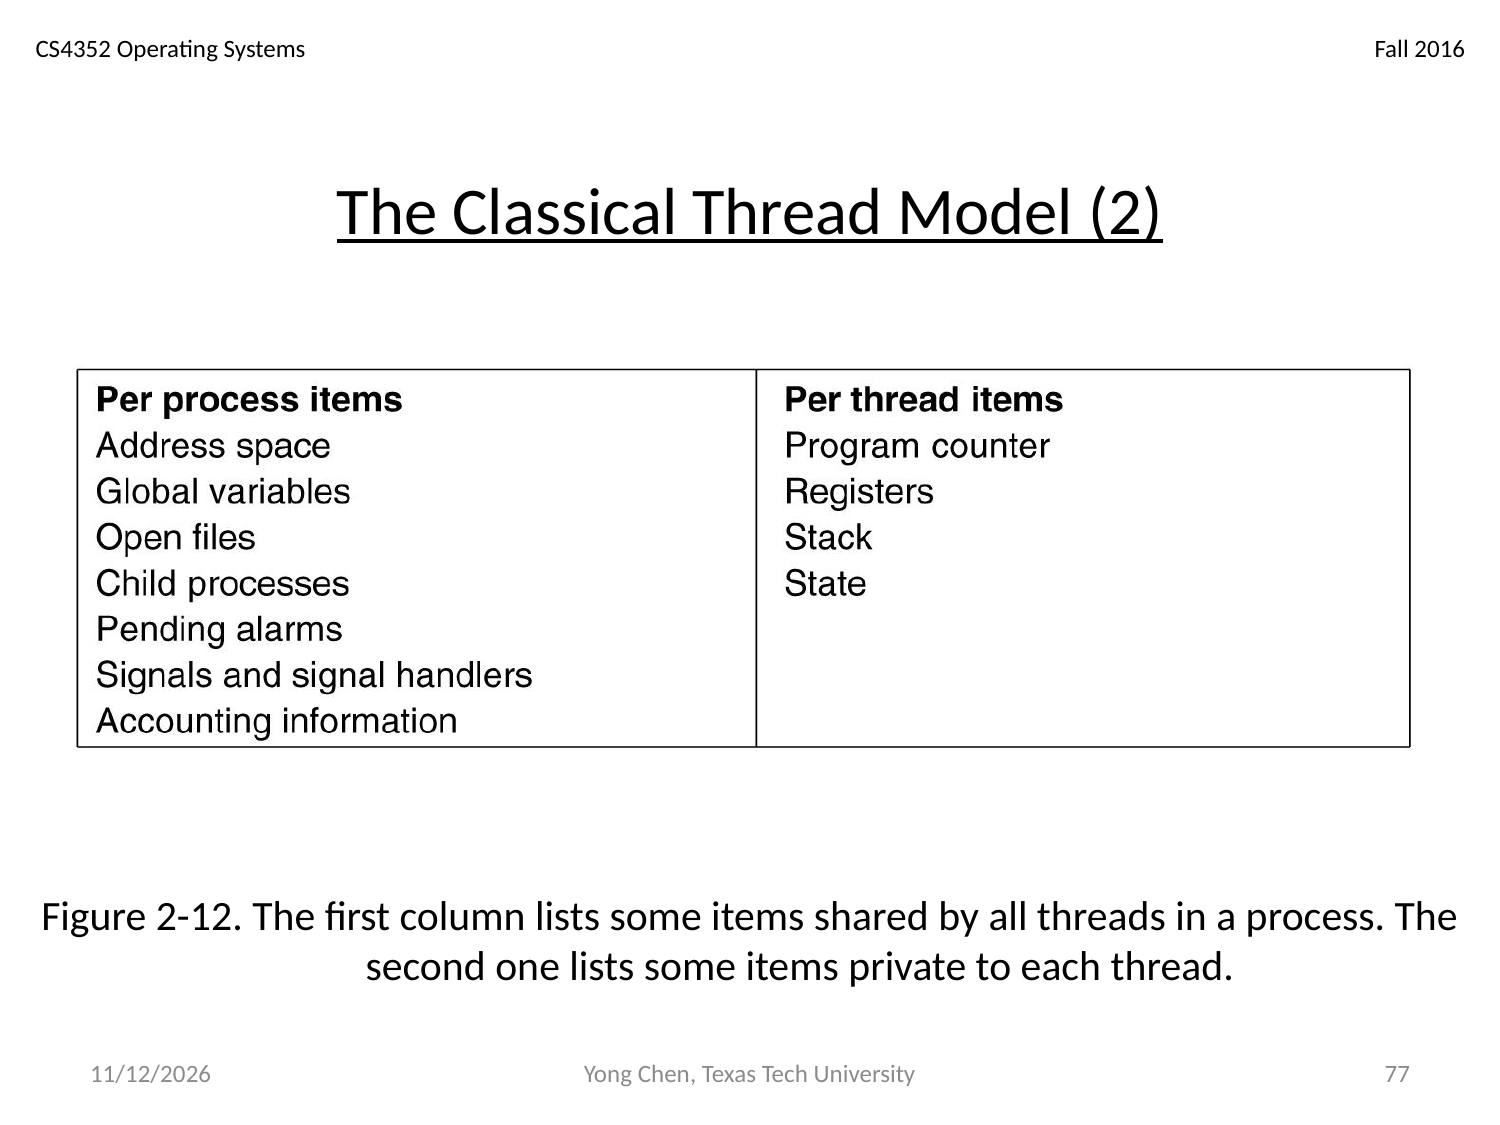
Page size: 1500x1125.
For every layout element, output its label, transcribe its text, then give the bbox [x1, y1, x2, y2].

slide_number 77 [1074, 1042, 1425, 1103]
title The Classical Thread Model (2) [75, 160, 1425, 263]
text_box Figure 2-12. The first column lists some items shared by all threads in a process. The second one lists some items private to each thread. [0, 881, 1500, 1019]
footer Yong Chen, Texas Tech University [512, 1042, 988, 1103]
picture [53, 333, 1457, 789]
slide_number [75, 1042, 425, 1103]
